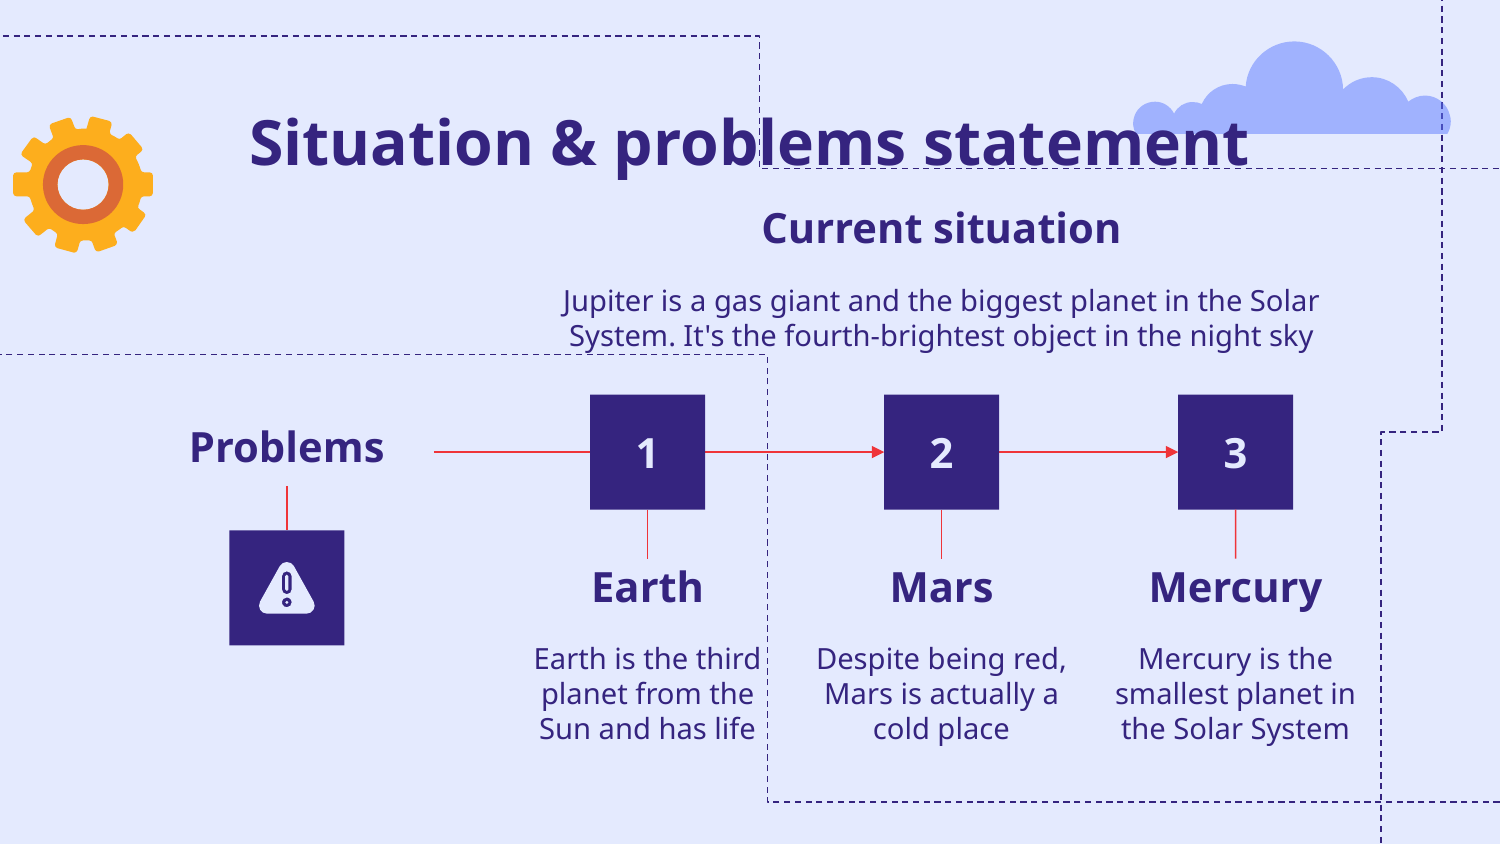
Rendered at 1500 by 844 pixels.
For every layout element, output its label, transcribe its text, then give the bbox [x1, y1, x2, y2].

text_box Earth is the third planet from the Sun and has life [500, 625, 794, 756]
text_box Mars [794, 558, 1088, 625]
text_box Mercury [1088, 558, 1383, 625]
text_box [229, 530, 345, 646]
text_box Mercury is the smallest planet in the Solar System [1088, 625, 1383, 756]
text_box Problems [139, 418, 434, 486]
text_box 2 [884, 394, 1000, 510]
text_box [12, 116, 154, 253]
text_box Earth [500, 558, 794, 625]
text_box Jupiter is a gas giant and the biggest planet in the Solar System. It's the fourth-brightest object in the night sky [500, 266, 1383, 370]
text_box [256, 561, 317, 614]
text_box [1345, 77, 1451, 134]
text_box 3 [1178, 394, 1294, 510]
title Situation & problems statement [117, 87, 1383, 193]
text_box Despite being red, Mars is actually a cold place [794, 625, 1088, 756]
text_box 1 [590, 394, 706, 510]
text_box Current situation [500, 192, 1383, 266]
text_box [1218, 41, 1343, 87]
